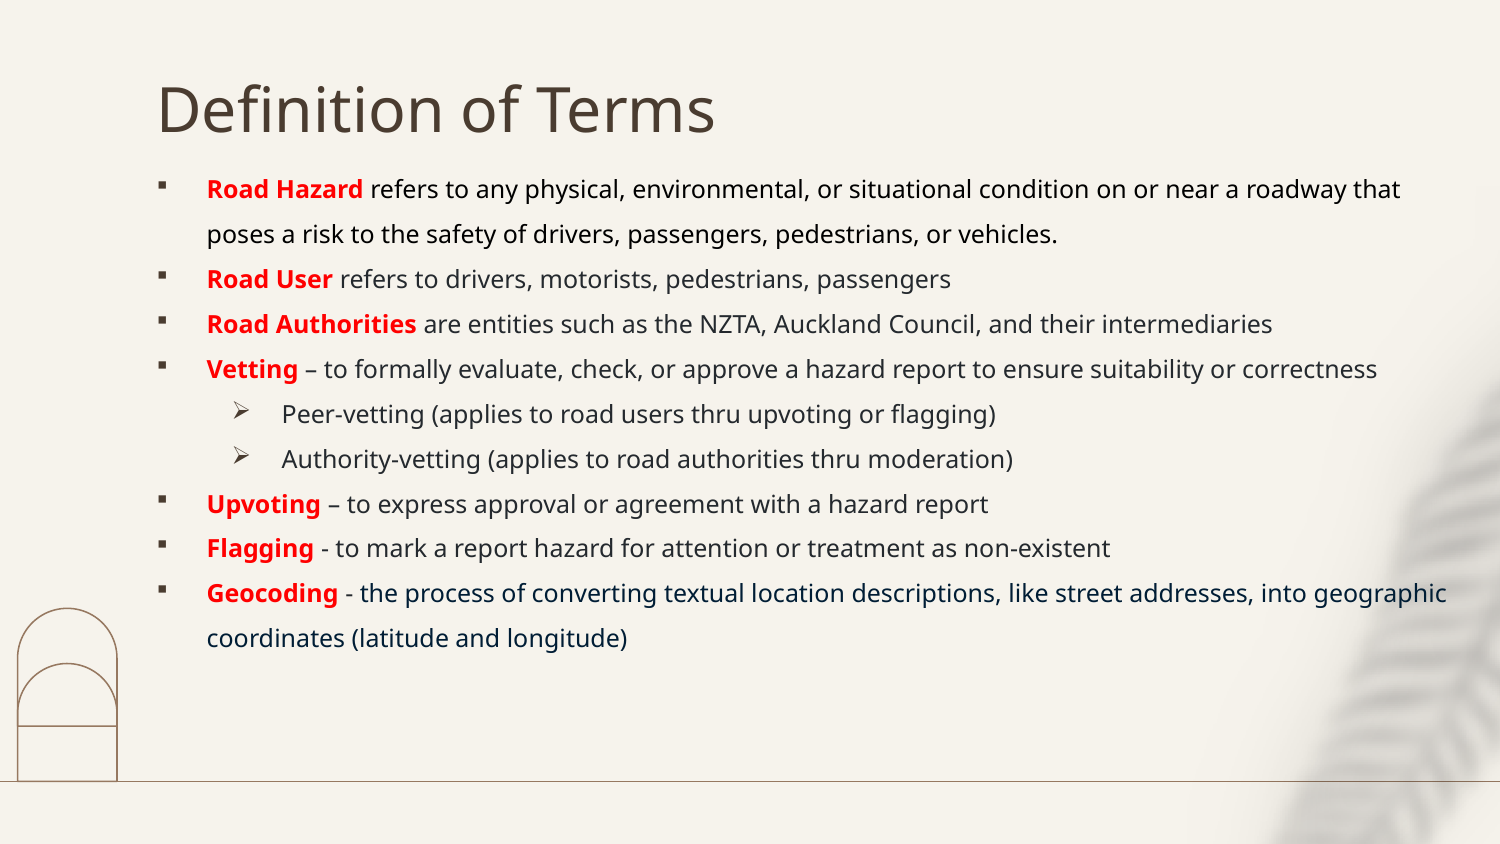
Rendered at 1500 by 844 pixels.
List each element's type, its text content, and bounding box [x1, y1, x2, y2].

title Definition of Terms [141, 54, 1405, 144]
subtitle Road Hazard refers to any physical, environmental, or situational condition on or near a roadway that poses a risk to the safety of drivers, passengers, pedestrians, or vehicles. Road User refers to drivers, motorists, pedestrians, passengers Road Authorities are entities such as the NZTA, Auckland Council, and their intermediaries Vetting – to formally evaluate, check, or approve a hazard report to ensure suitability or correctness Peer-vetting (applies to road users thru upvoting or flagging) Authority-vetting (applies to road authorities thru moderation) Upvoting – to express approval or agreement with a hazard report Flagging - to mark a report hazard for attention or treatment as non-existent Geocoding - the process of converting textual location descriptions, like street addresses, into geographic coordinates (latitude and longitude) [116, 144, 1478, 790]
